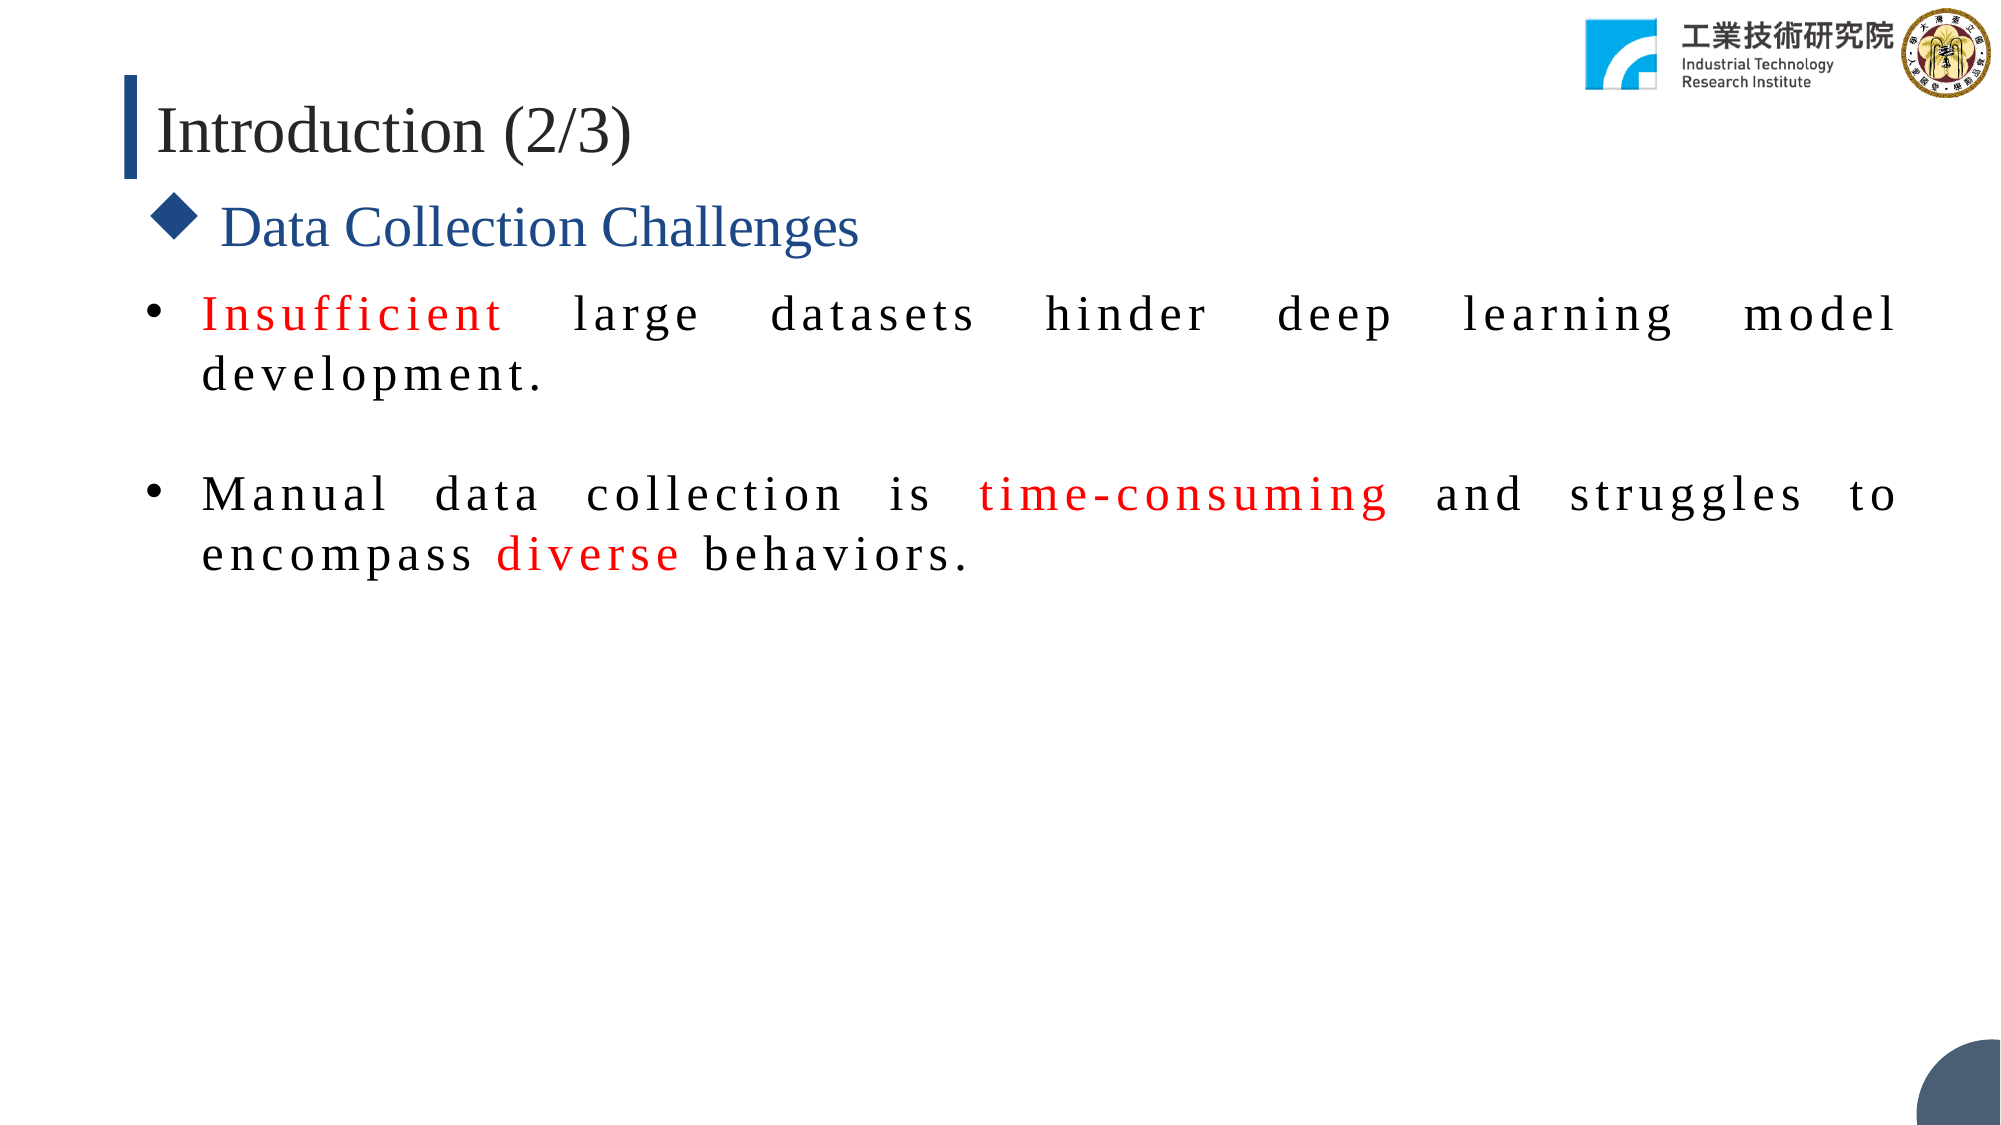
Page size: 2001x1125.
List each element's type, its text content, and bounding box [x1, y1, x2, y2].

text_box Introduction (2/3) [141, 78, 1542, 174]
picture [1901, 8, 1991, 98]
text_box Data Collection Challenges [130, 181, 1936, 266]
slide_number 5 [1541, 1054, 1992, 1115]
picture [1580, 2, 1898, 105]
text_box Insufficient large datasets hinder deep learning model development. Manual data collection is time-consuming and struggles to encompass diverse behaviors. [130, 273, 1917, 589]
